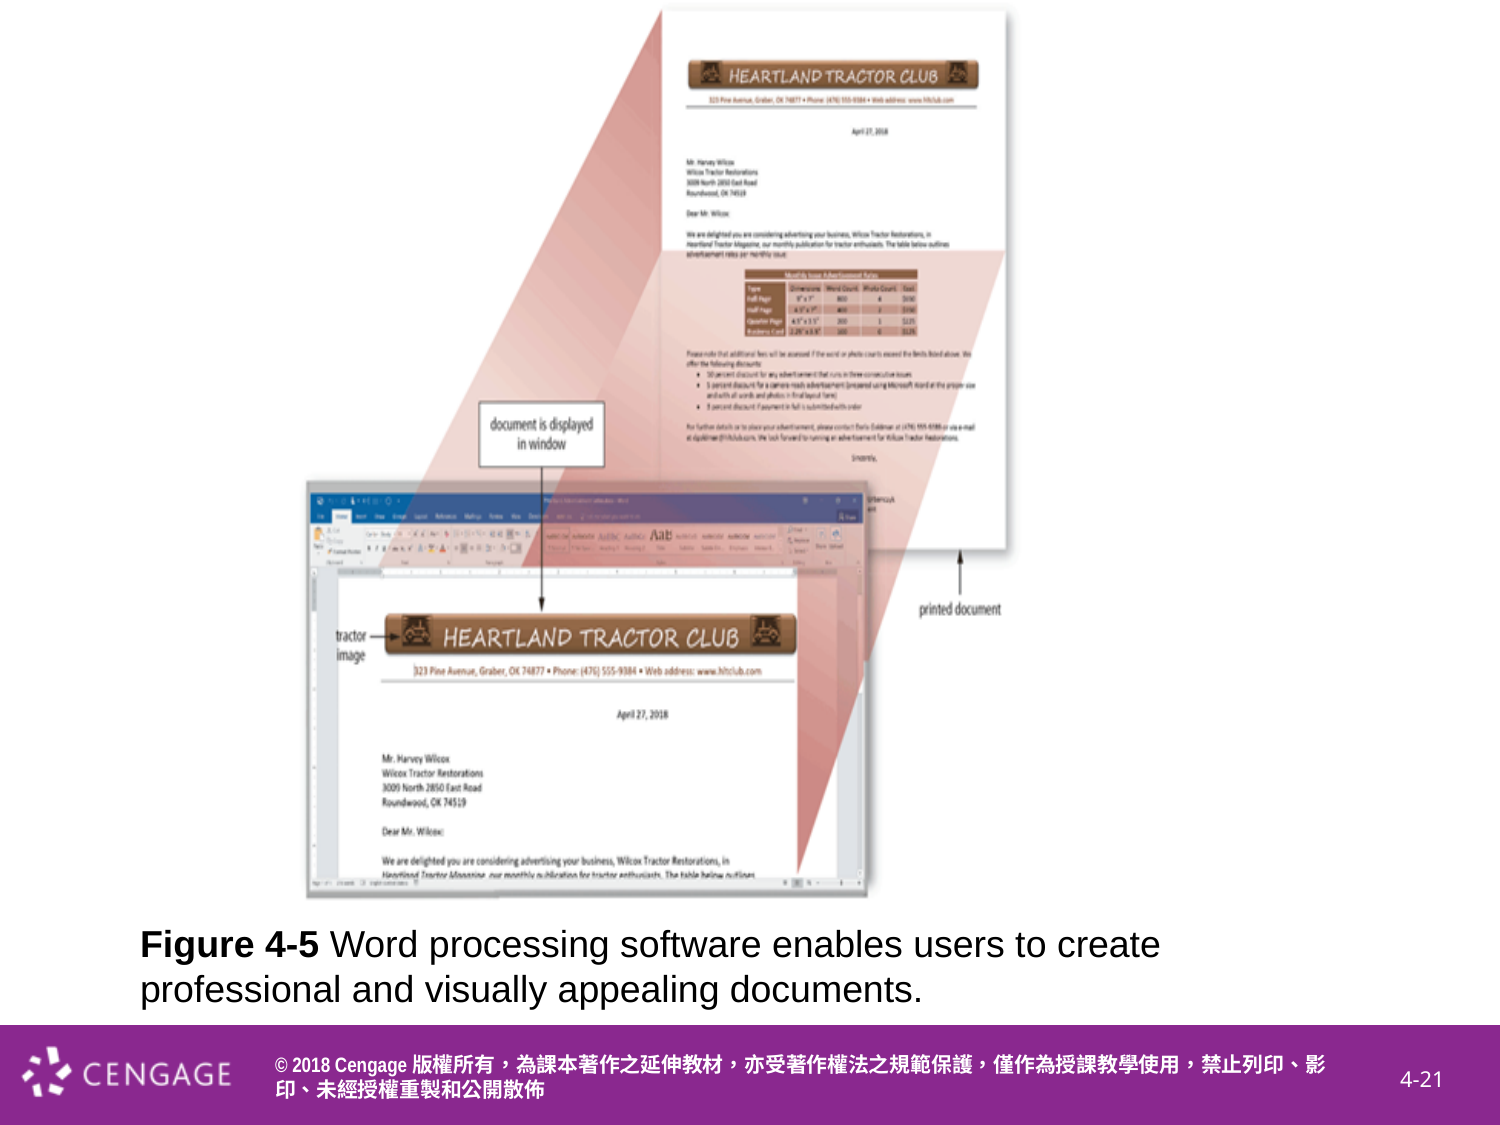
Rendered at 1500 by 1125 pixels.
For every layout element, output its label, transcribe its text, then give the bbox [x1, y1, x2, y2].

list Figure 4-5 Word processing software enables users to create professional and visually appealing documents. [125, 912, 1214, 1047]
picture [12, 1037, 236, 1105]
picture [294, 0, 1026, 919]
